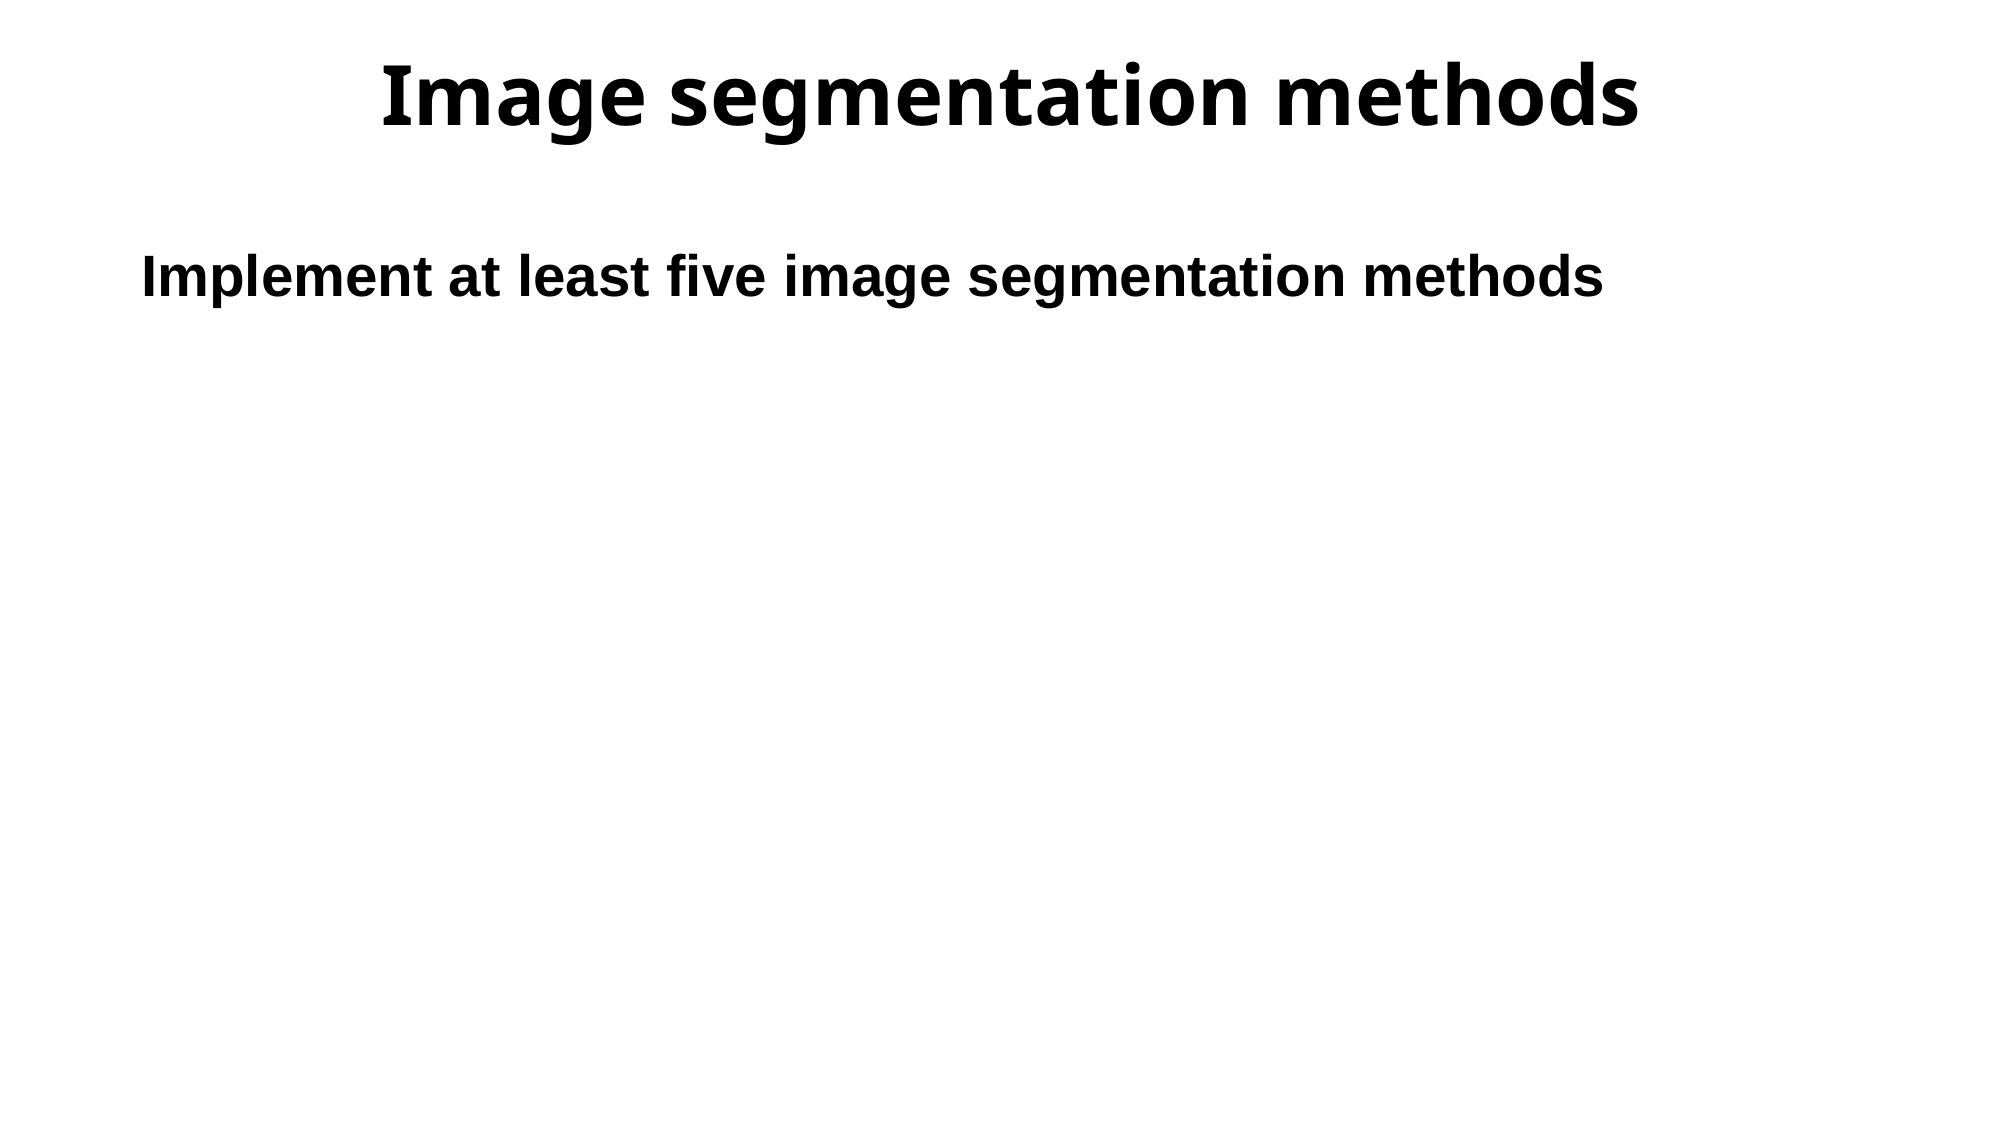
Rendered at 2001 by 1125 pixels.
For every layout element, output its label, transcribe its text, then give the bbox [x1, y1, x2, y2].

text_box Image segmentation methods [216, 35, 1807, 150]
text_box Implement at least five image segmentation methods [126, 230, 1897, 386]
